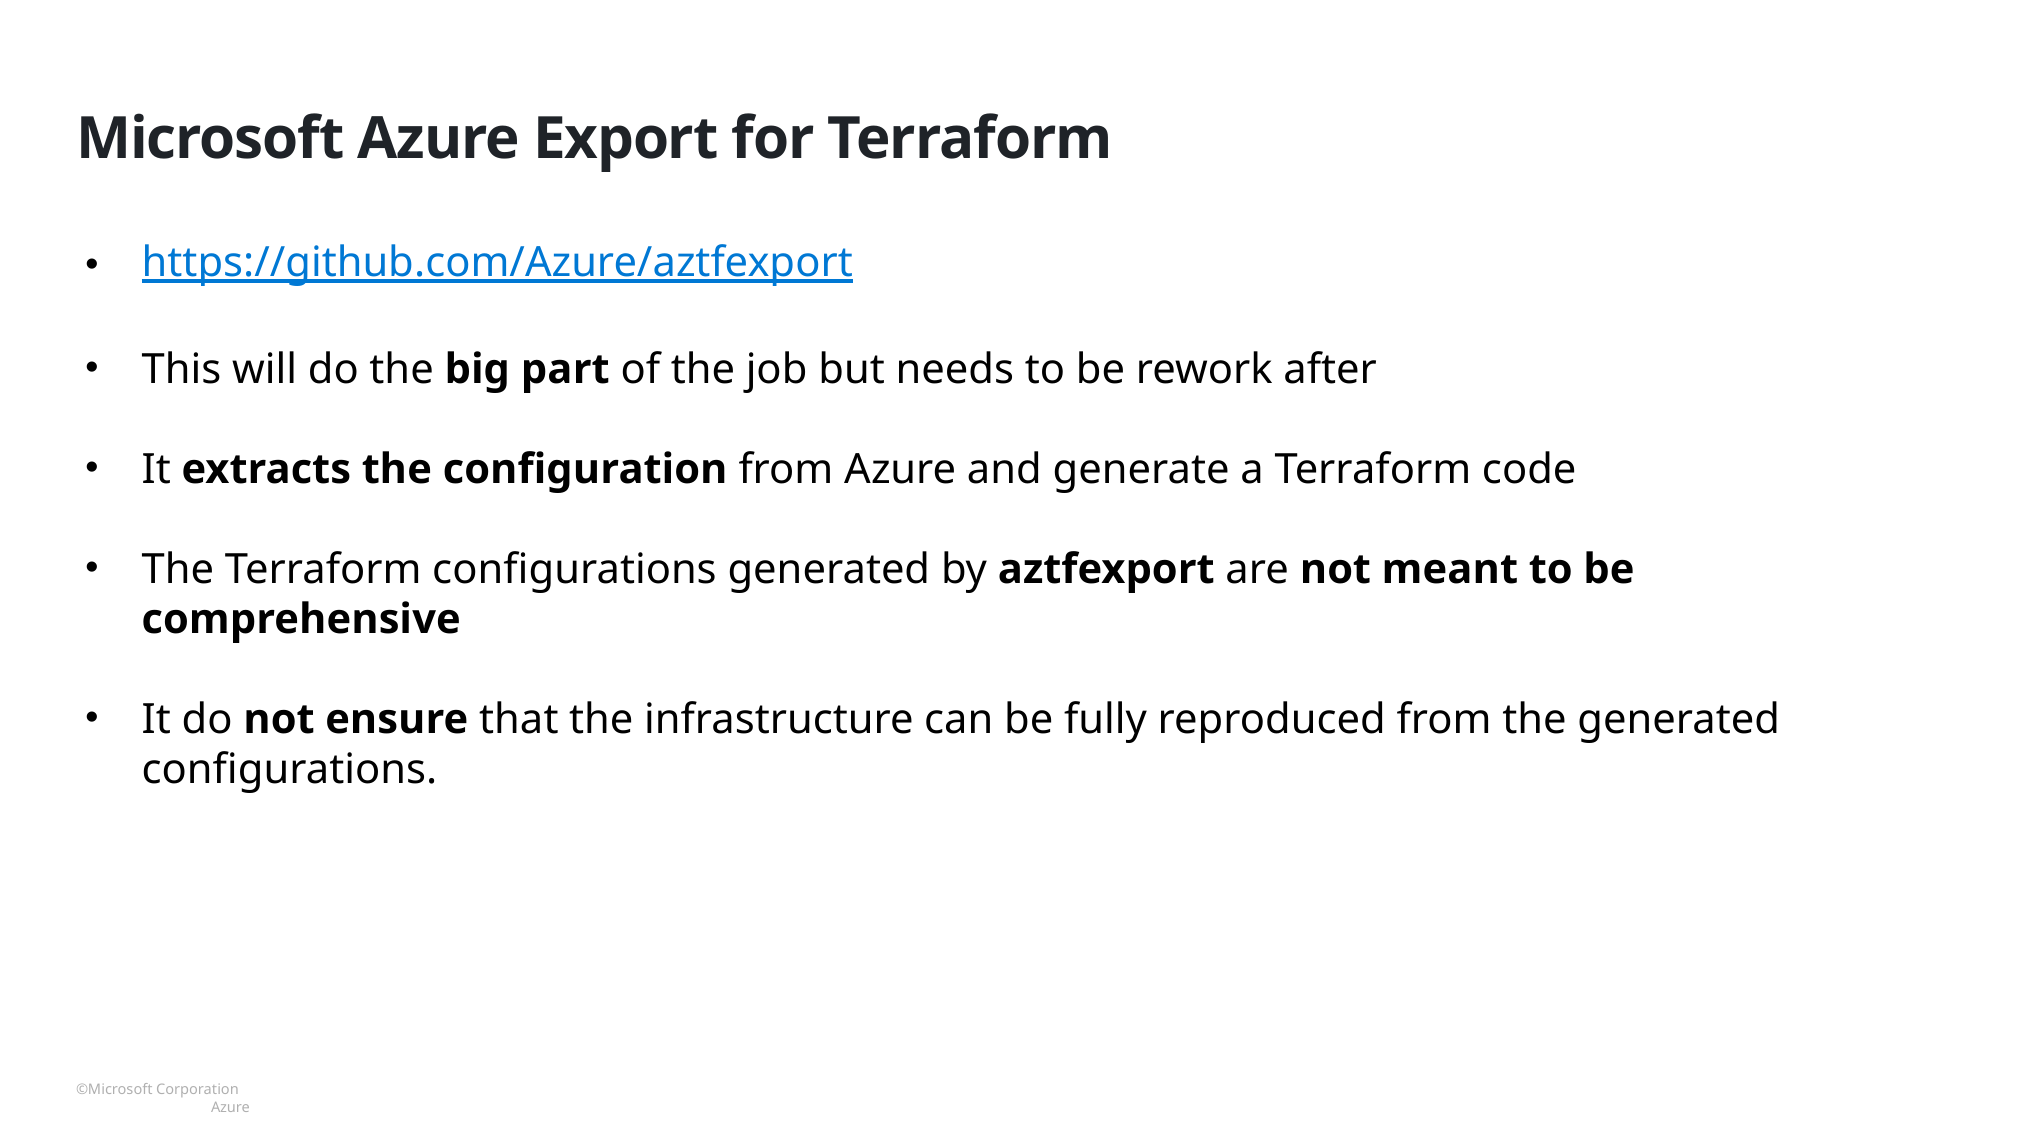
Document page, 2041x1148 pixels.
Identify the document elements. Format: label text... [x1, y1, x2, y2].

list https://github.com/Azure/aztfexport This will do the big part of the job but needs to be rework after It extracts the configuration from Azure and generate a Terraform code The Terraform configurations generated by aztfexport are not meant to be comprehensive It do not ensure that the infrastructure can be fully reproduced from the generated configurations. [85, 241, 1929, 848]
title Microsoft Azure Export for Terraform [76, 103, 1969, 172]
